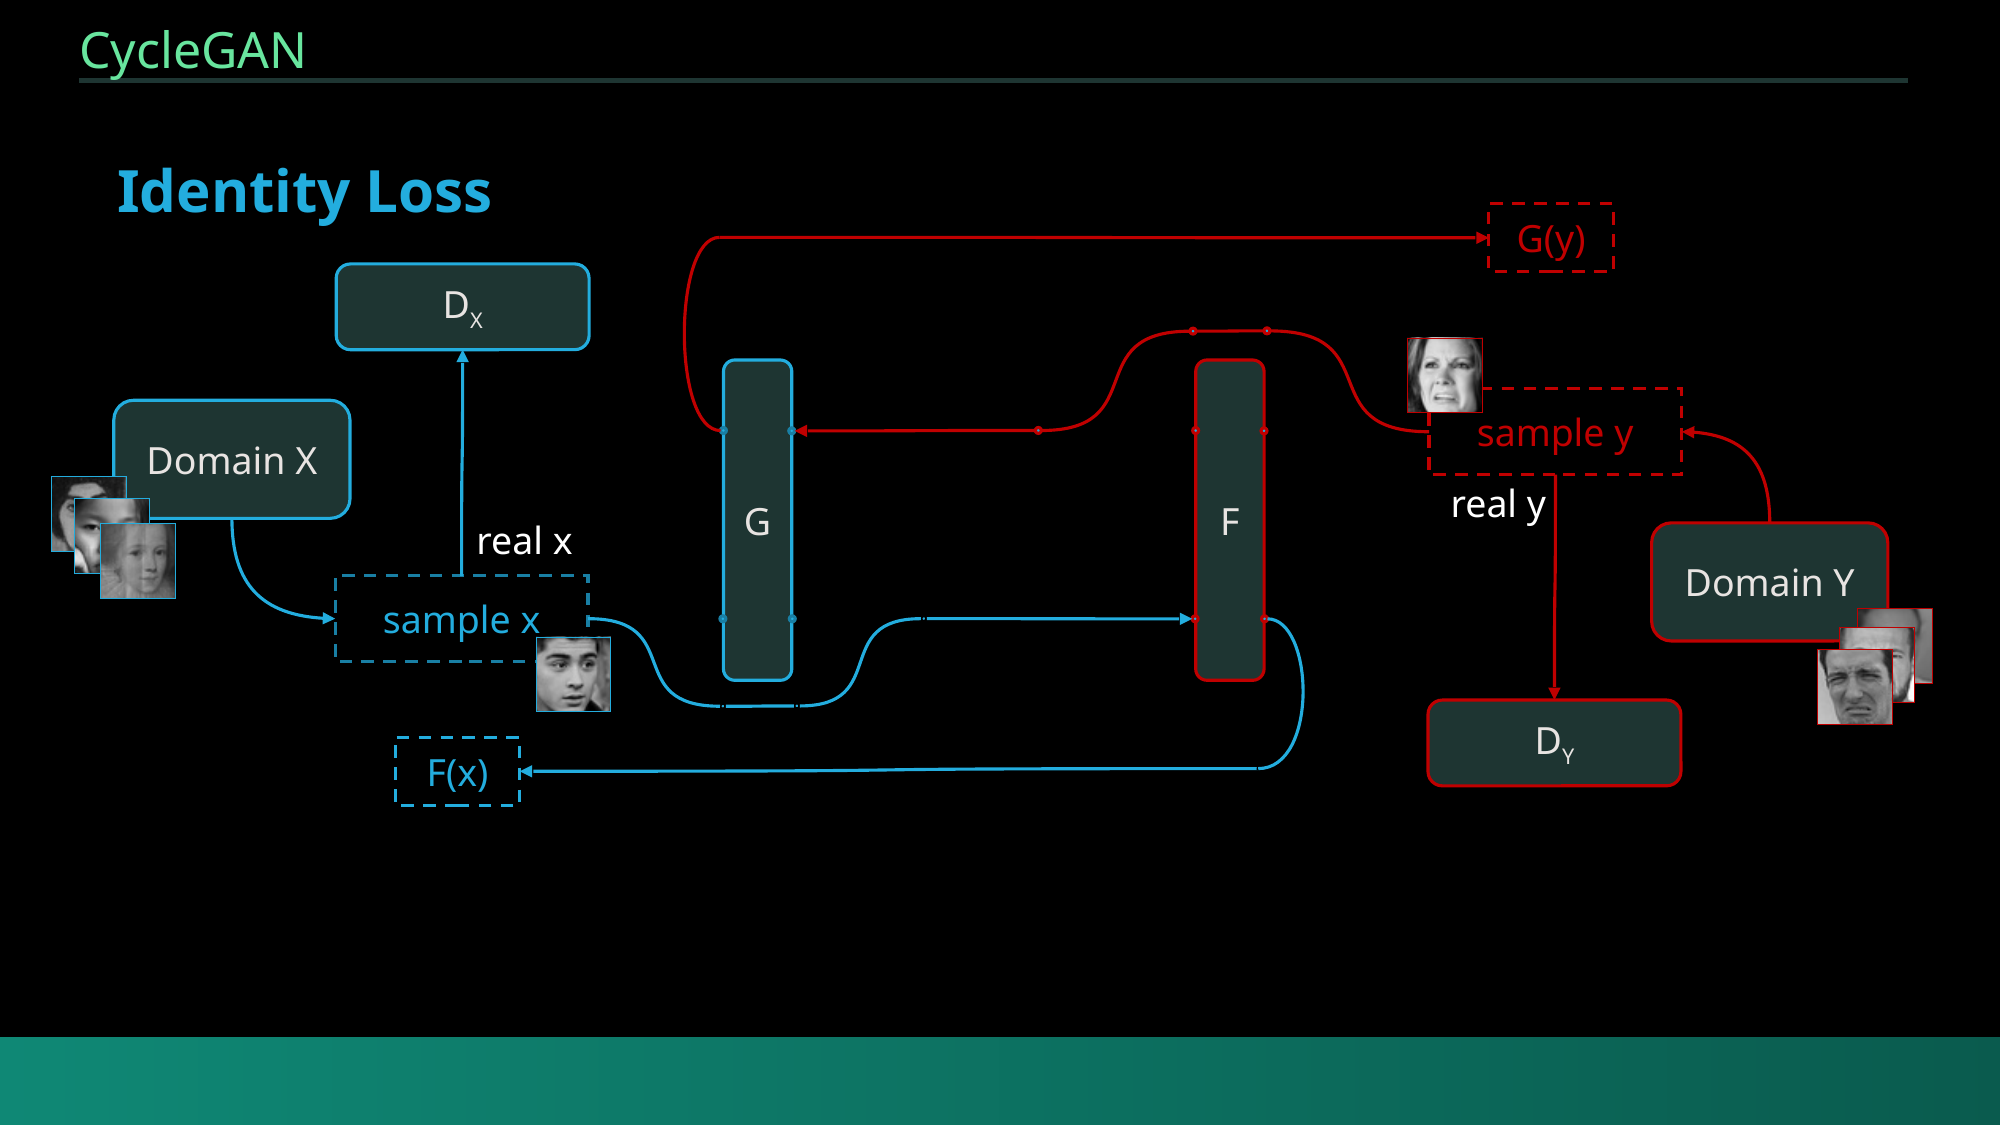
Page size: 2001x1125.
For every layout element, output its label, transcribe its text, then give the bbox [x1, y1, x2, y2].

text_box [1680, 433, 1772, 522]
text_box F(x) [394, 736, 521, 806]
text_box [793, 701, 801, 710]
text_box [587, 618, 720, 707]
text_box DX [335, 262, 591, 351]
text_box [233, 516, 334, 621]
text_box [799, 618, 921, 706]
picture [51, 476, 176, 599]
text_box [1269, 330, 1429, 432]
picture [1816, 608, 1933, 725]
text_box DY [1426, 699, 1682, 787]
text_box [519, 768, 1259, 772]
text_box [920, 614, 928, 623]
text_box sample x [334, 575, 589, 663]
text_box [1192, 359, 1268, 681]
text_box real y [1435, 472, 1562, 533]
picture [535, 636, 611, 712]
text_box CycleGAN [64, 10, 1065, 86]
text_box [719, 359, 796, 681]
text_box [1041, 331, 1191, 431]
text_box Domain Y [1650, 521, 1889, 643]
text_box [1258, 618, 1268, 769]
text_box [1189, 327, 1197, 336]
picture [1429, 337, 1483, 413]
text_box Domain X [112, 399, 352, 520]
text_box G(y) [1488, 203, 1614, 273]
text_box [1035, 426, 1043, 435]
text_box [0, 1036, 2000, 1125]
text_box [719, 702, 727, 711]
text_box Identity Loss [102, 146, 966, 232]
text_box [1263, 326, 1271, 335]
text_box real x [461, 509, 588, 570]
text_box sample y [1428, 388, 1683, 476]
